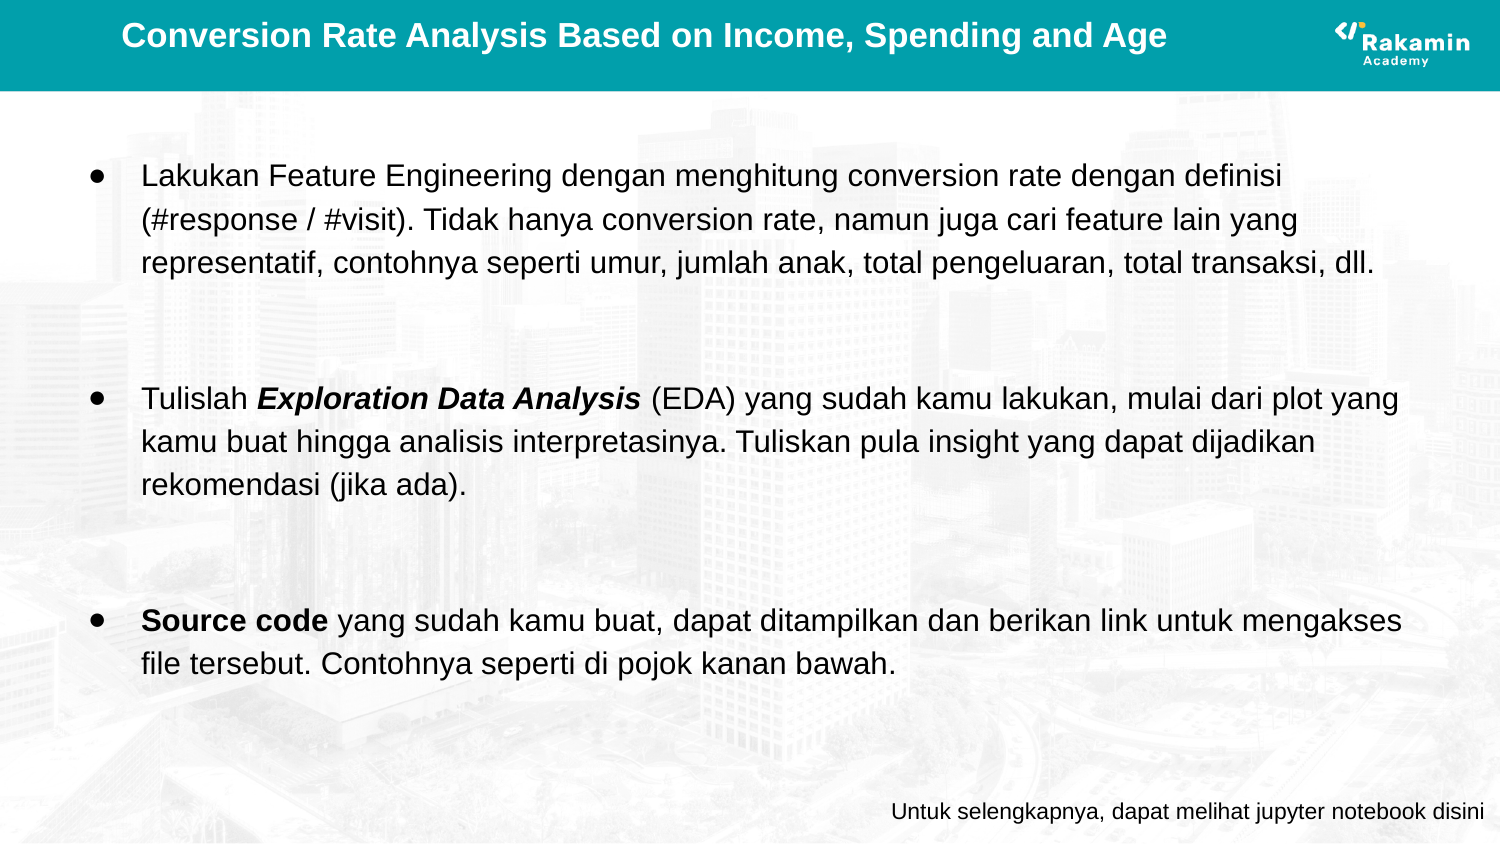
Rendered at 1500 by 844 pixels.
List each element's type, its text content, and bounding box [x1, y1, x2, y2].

picture [0, 0, 1500, 844]
title Conversion Rate Analysis Based on Income, Spending and Age [0, 0, 1291, 92]
text_box Untuk selengkapnya, dapat melihat jupyter notebook disini [763, 782, 1500, 838]
list Lakukan Feature Engineering dengan menghitung conversion rate dengan definisi (#response / #visit). Tidak hanya conversion rate, namun juga cari feature lain yang representatif, contohnya seperti umur, jumlah anak, total pengeluaran, total transaksi, dll. Tulislah Exploration Data Analysis (EDA) yang sudah kamu lakukan, mulai dari plot yang kamu buat hingga analisis interpretasinya. Tuliskan pula insight yang dapat dijadikan rekomendasi (jika ada). Source code yang sudah kamu buat, dapat ditampilkan dan berikan link untuk mengakses file tersebut. Contohnya seperti di pojok kanan bawah. [51, 135, 1449, 808]
